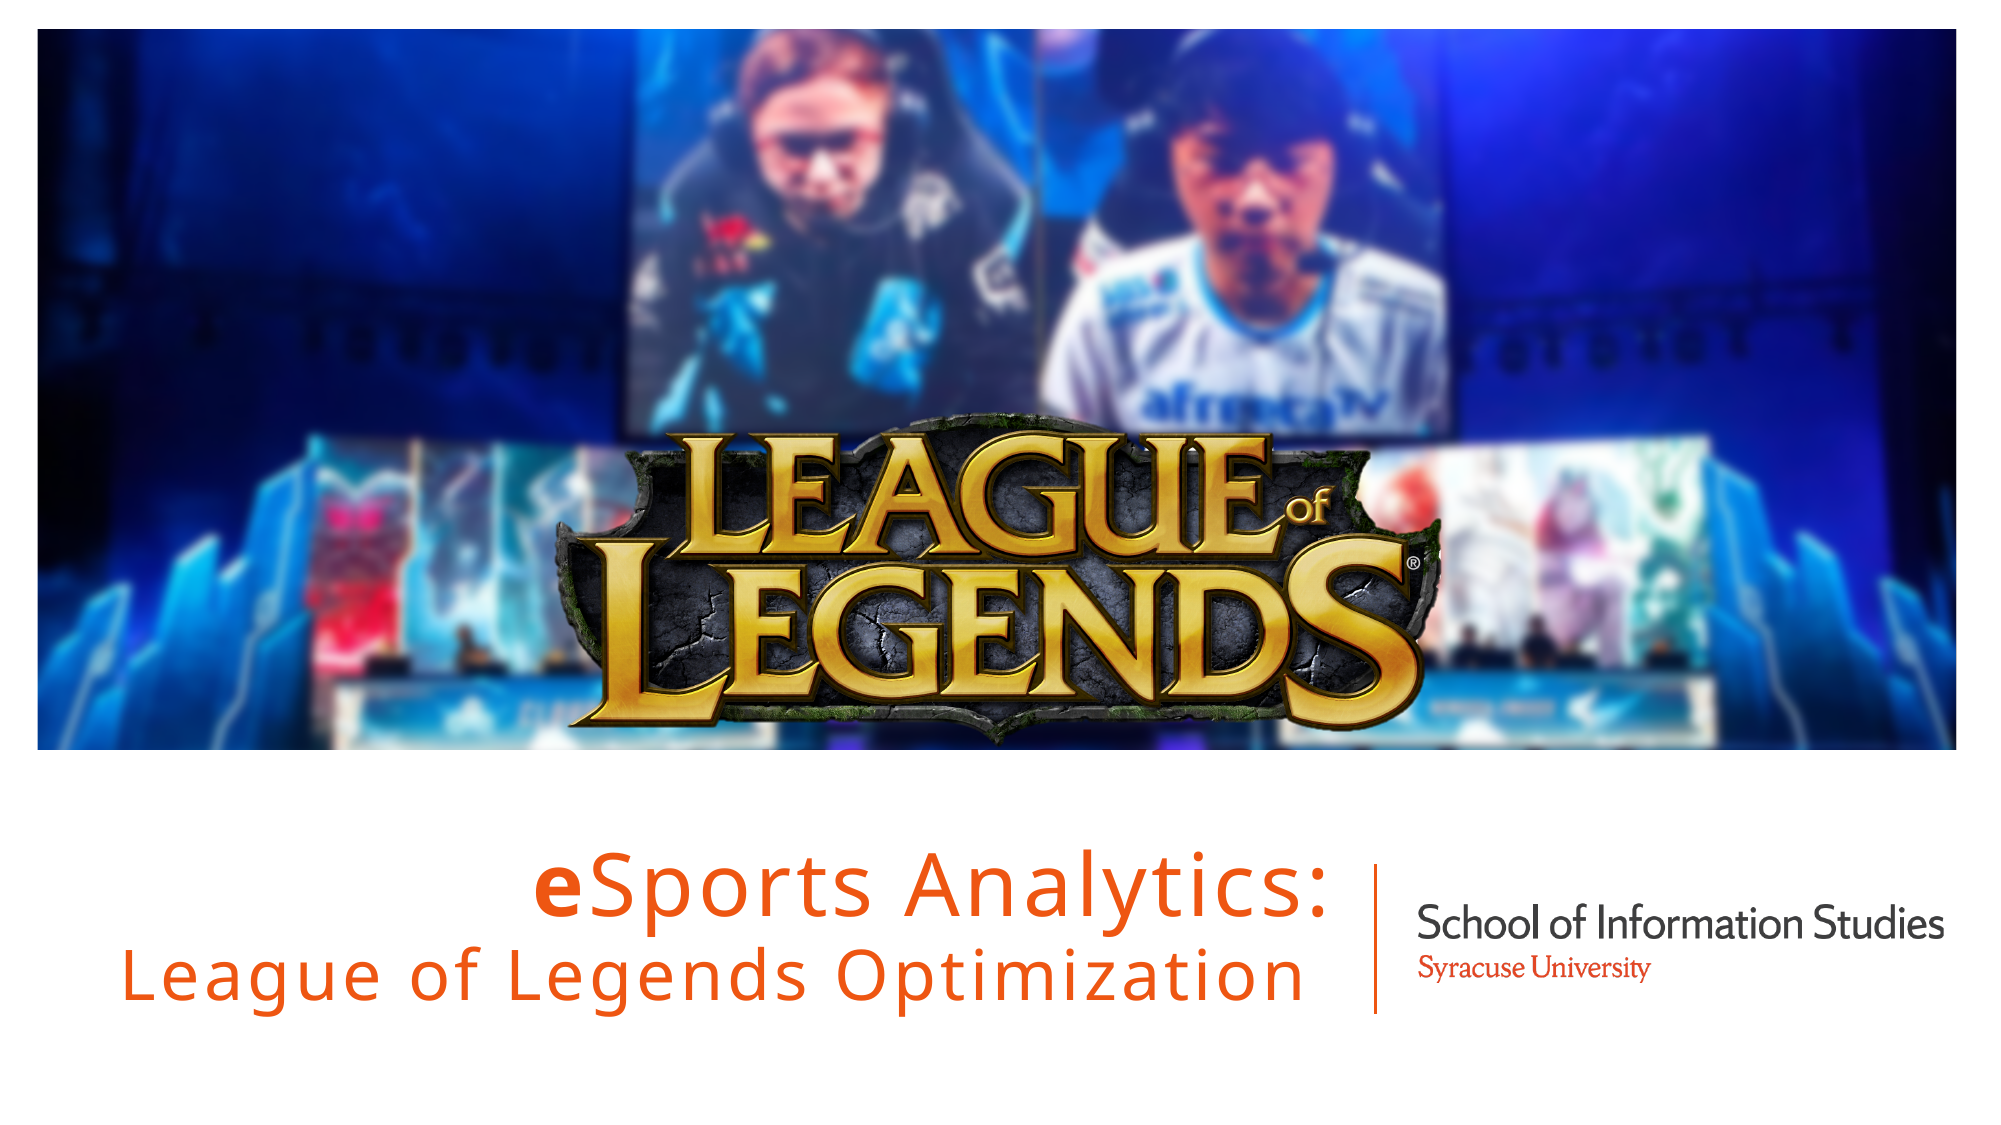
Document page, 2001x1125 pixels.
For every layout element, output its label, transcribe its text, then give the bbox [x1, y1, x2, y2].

title eSports Analytics: League of Legends Optimization [75, 813, 1350, 1054]
picture [37, 29, 1958, 814]
